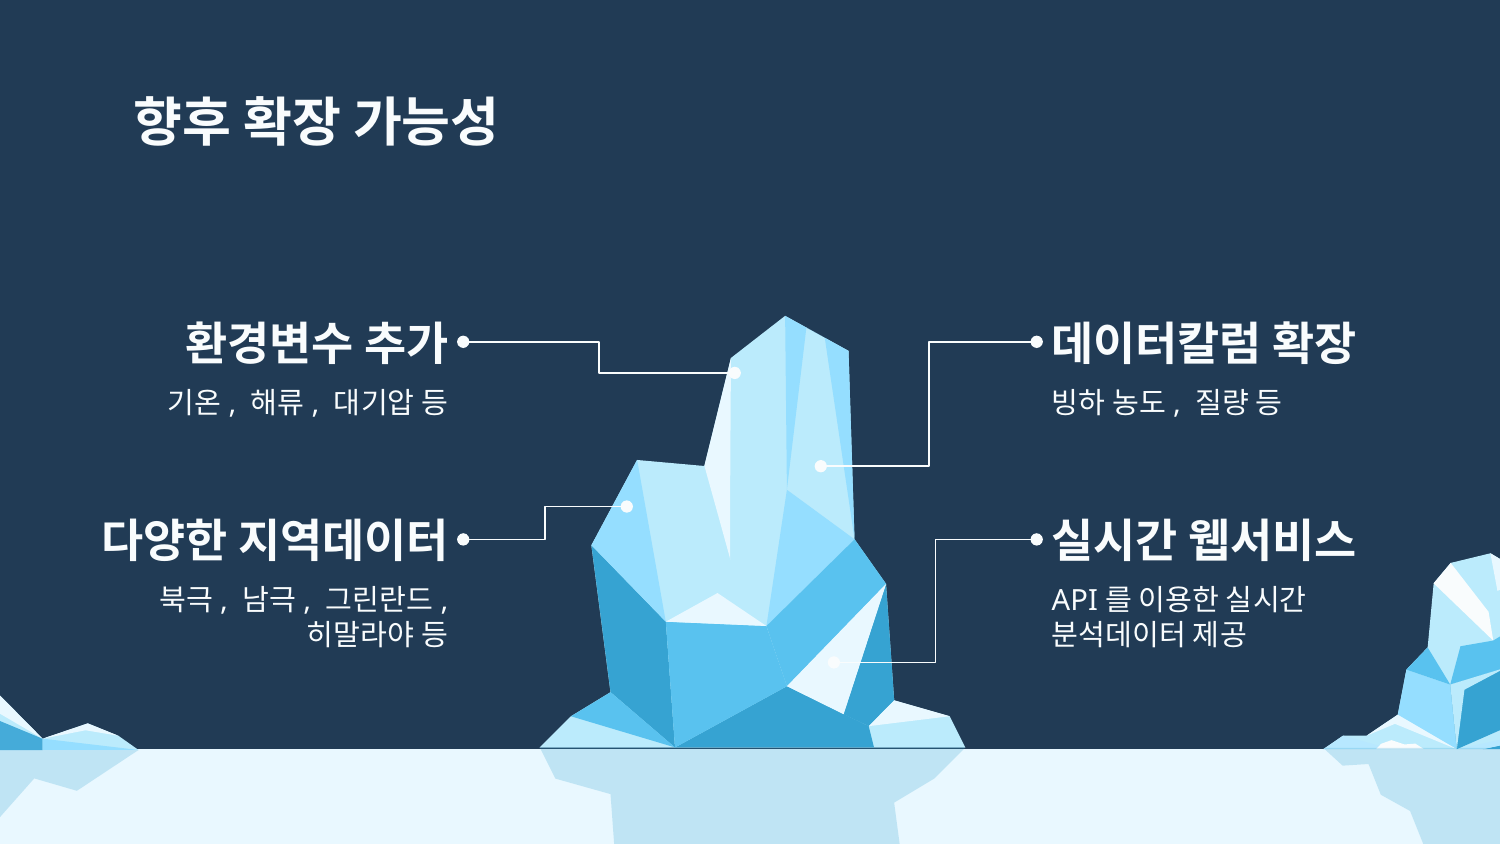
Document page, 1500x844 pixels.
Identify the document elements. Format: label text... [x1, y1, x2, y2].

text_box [820, 341, 1037, 467]
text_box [833, 538, 1037, 663]
text_box 기온, 해류, 대기압 등 [65, 368, 464, 434]
text_box 실시간 웹서비스 [1036, 496, 1413, 582]
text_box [463, 506, 628, 540]
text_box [539, 315, 966, 844]
text_box 빙하 농도, 질량 등 [1043, 368, 1363, 449]
text_box 북극, 남극, 그린란드, 히말라야 등 [137, 566, 464, 646]
text_box 환경변수 추가 [87, 299, 464, 385]
text_box API를 이용한 실시간 분석데이터 제공 [1041, 566, 1363, 646]
text_box 데이터칼럼 확장 [1036, 299, 1382, 385]
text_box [462, 341, 735, 374]
title 향후 확장 가능성 [118, 72, 1382, 167]
text_box 다양한 지역데이터 [55, 496, 464, 582]
